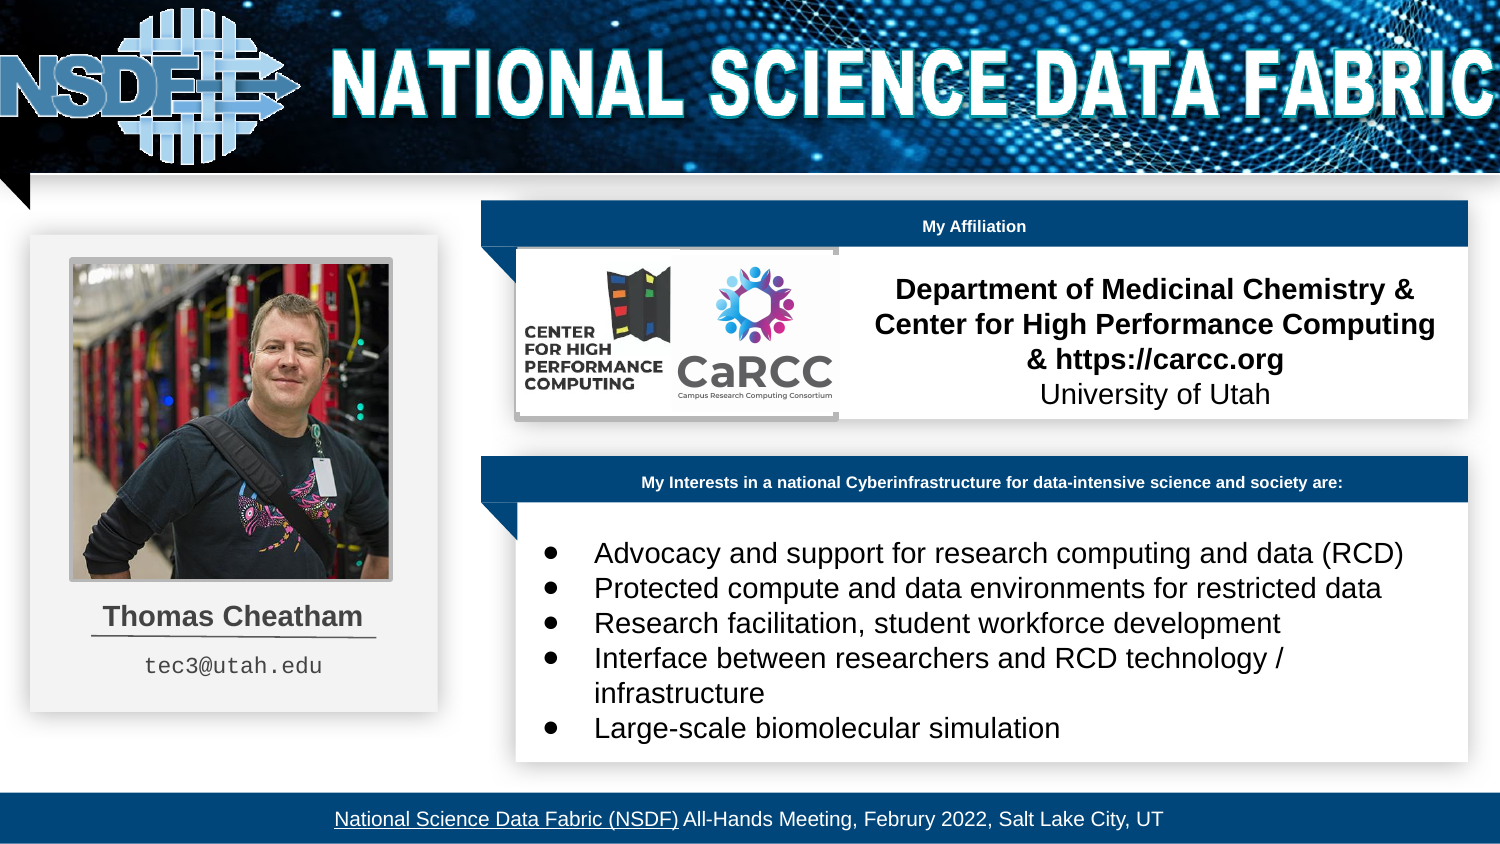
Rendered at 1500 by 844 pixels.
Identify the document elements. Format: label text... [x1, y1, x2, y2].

text_box tec3@utah.edu [29, 635, 437, 687]
picture [516, 248, 840, 413]
picture [0, 0, 1500, 208]
picture [72, 264, 389, 580]
text_box Advocacy and support for research computing and data (RCD) Protected compute and data environments for restricted data Research facilitation, student workforce development Interface between researchers and RCD technology / infrastructure Large-scale biomolecular simulation [504, 519, 1480, 759]
text_box Department of Medicinal Chemistry & Center for High Performance Computing & https://carcc.org University of Utah [852, 255, 1458, 426]
text_box Thomas Cheatham [53, 582, 414, 651]
